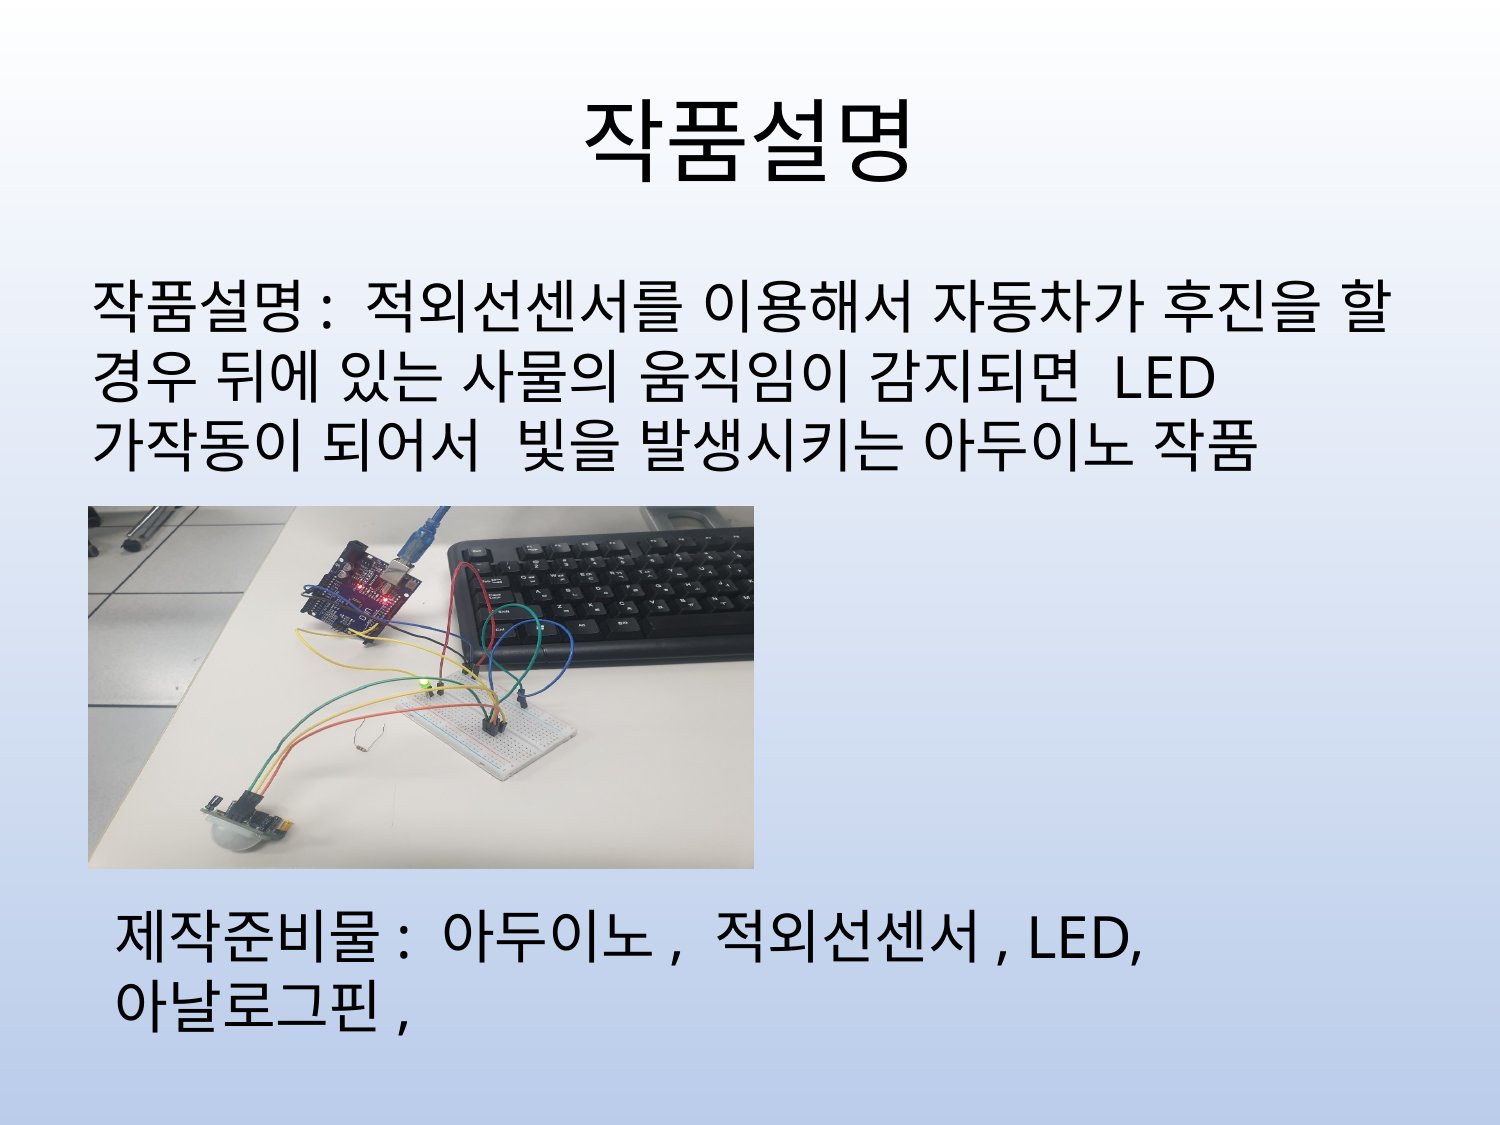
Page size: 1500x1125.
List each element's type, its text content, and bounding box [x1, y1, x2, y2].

text_box 제작준비물: 아두이노, 적외선센서, LED, 아날로그핀, [100, 893, 1376, 1048]
list 작품설명: 적외선센서를 이용해서 자동차가 후진을 할 경우 뒤에 있는 사물의 움직임이 감지되면 LED가작동이 되어서 빛을 발생시키는 아두이노 작품 [76, 262, 1425, 492]
picture [88, 506, 754, 869]
title 작품설명 [75, 45, 1425, 233]
